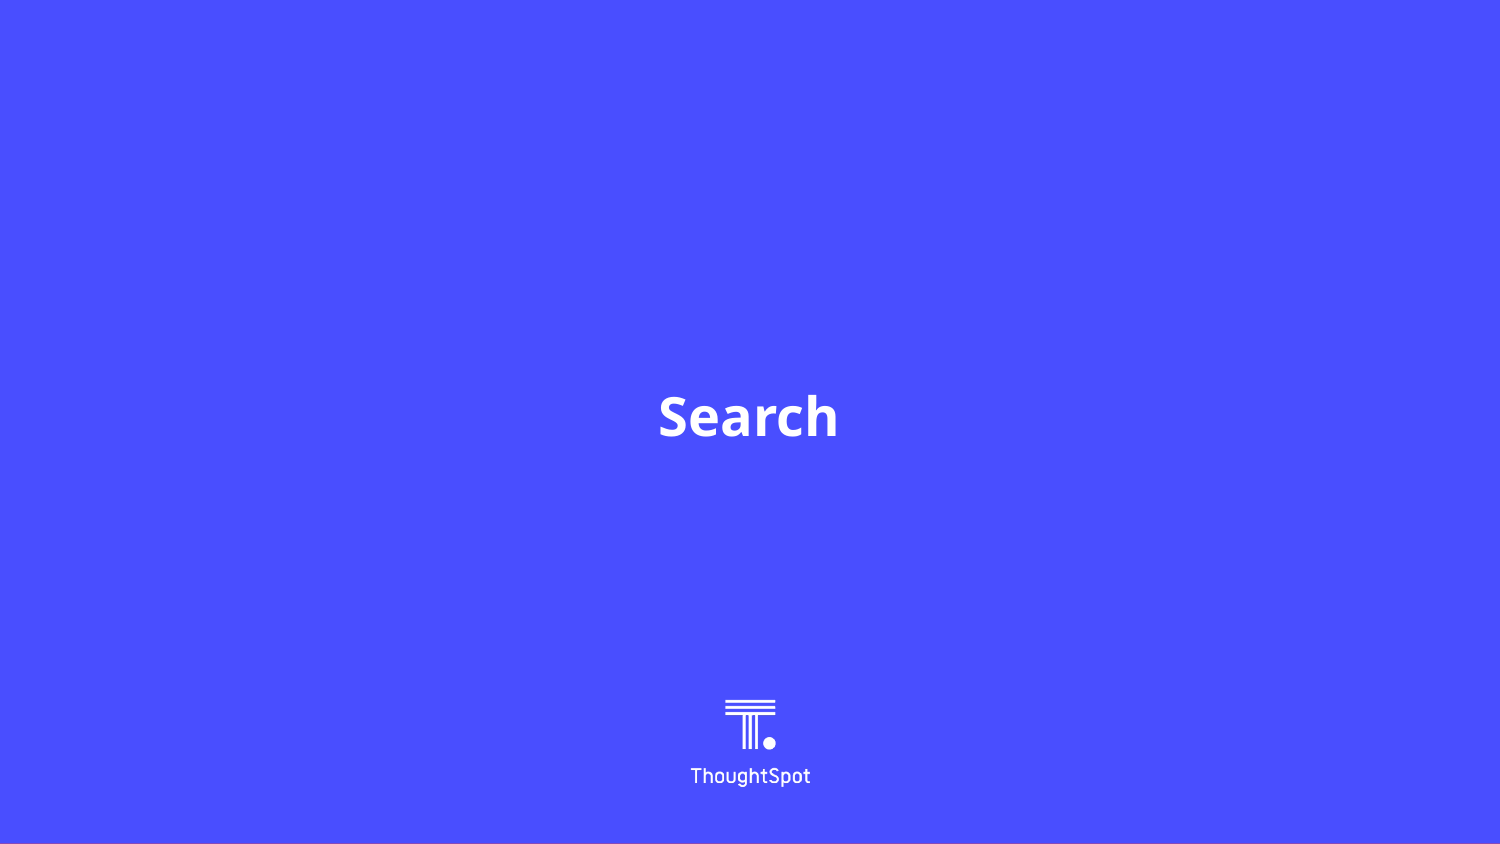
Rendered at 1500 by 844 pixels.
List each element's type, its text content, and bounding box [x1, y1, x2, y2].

title Search [75, 344, 1425, 485]
picture [689, 698, 811, 788]
